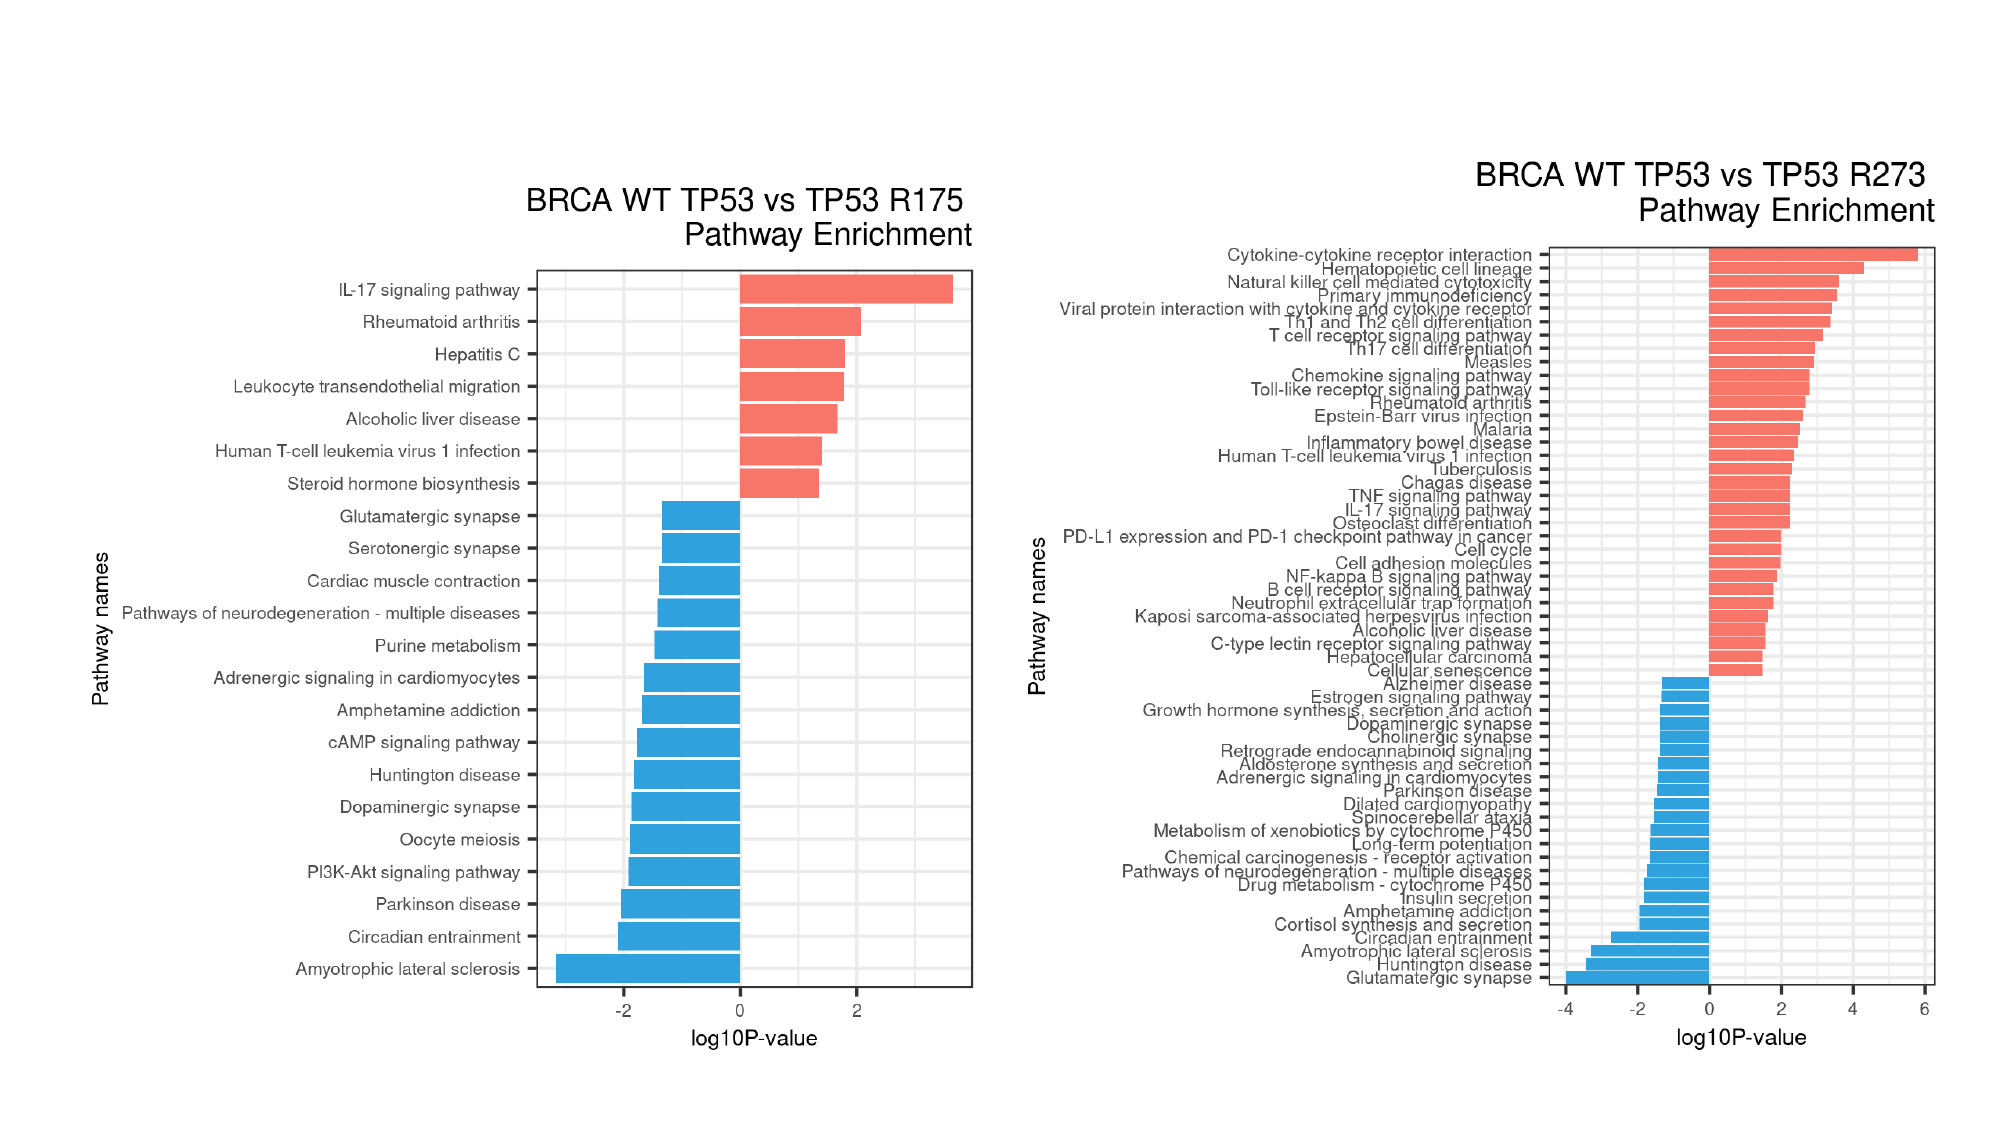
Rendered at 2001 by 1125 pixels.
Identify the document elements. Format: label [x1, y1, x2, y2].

picture [1010, 144, 1953, 1068]
picture [74, 170, 990, 1068]
